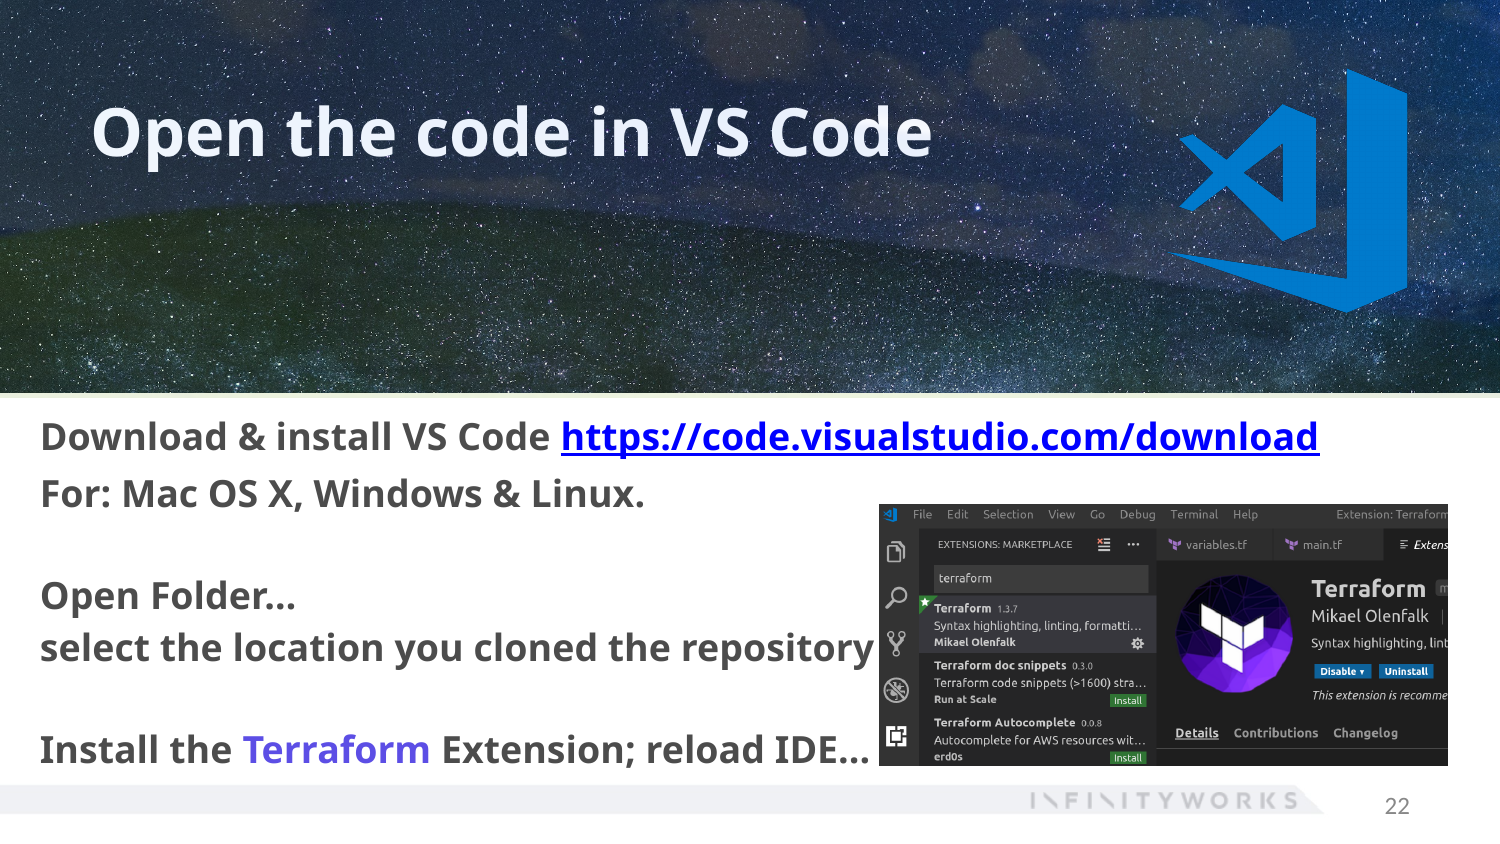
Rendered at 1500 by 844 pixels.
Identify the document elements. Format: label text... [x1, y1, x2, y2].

slide_number ‹#› [1074, 782, 1425, 827]
picture [0, 0, 1500, 398]
picture [0, 783, 1074, 820]
list Download & install VS Code https://code.visualstudio.com/download For: Mac OS X, Windows & Linux. Open Folder… select the location you cloned the repository Install the Terraform Extension; reload IDE... [24, 406, 1478, 796]
picture [879, 504, 1448, 766]
